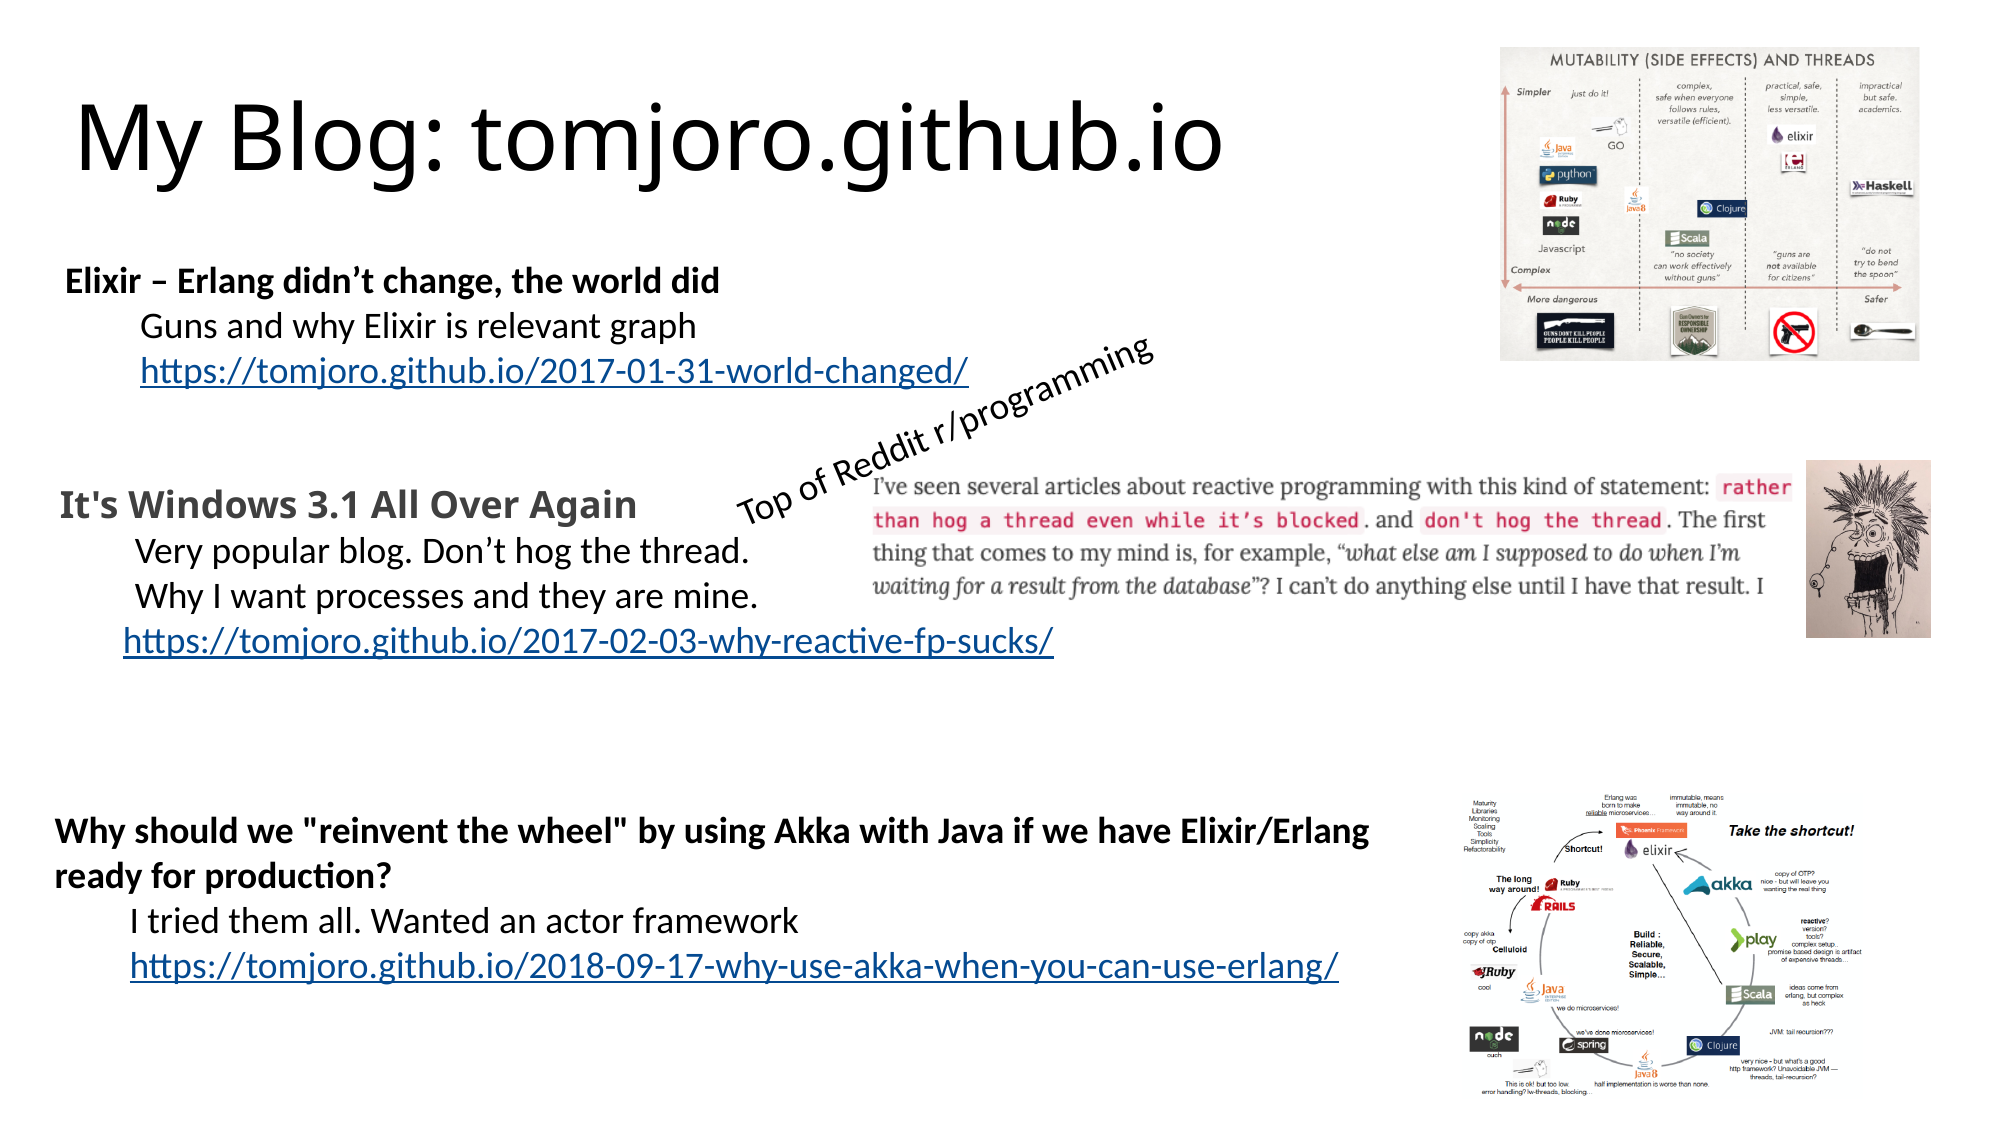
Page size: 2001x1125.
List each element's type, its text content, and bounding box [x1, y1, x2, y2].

text_box Elixir – Erlang didn’t change, the world did Guns and why Elixir is relevant graph https://tomjoro.github.io/2017-01-31-world-changed/ [50, 248, 984, 398]
text_box Top of Reddit r/programming [714, 304, 1182, 548]
text_box https://tomjoro.github.io/2017-02-03-why-reactive-fp-sucks/ [108, 608, 1069, 669]
picture [1458, 776, 1863, 1105]
text_box Why should we "reinvent the wheel" by using Akka with Java if we have Elixir/Erlang ready for production? I tried them all. Wanted an actor framework https://tomjoro.github.io/2018-09-17-why-use-akka-when-you-can-use-erlang/ [39, 798, 1444, 993]
text_box It's Windows 3.1 All Over Again Very popular blog. Don’t hog the thread. Why I want processes and they are mine. [45, 473, 1045, 624]
picture [1806, 460, 1931, 638]
title My Blog: tomjoro.github.io [58, 32, 1784, 250]
picture [1500, 47, 1920, 361]
picture [868, 466, 1796, 605]
